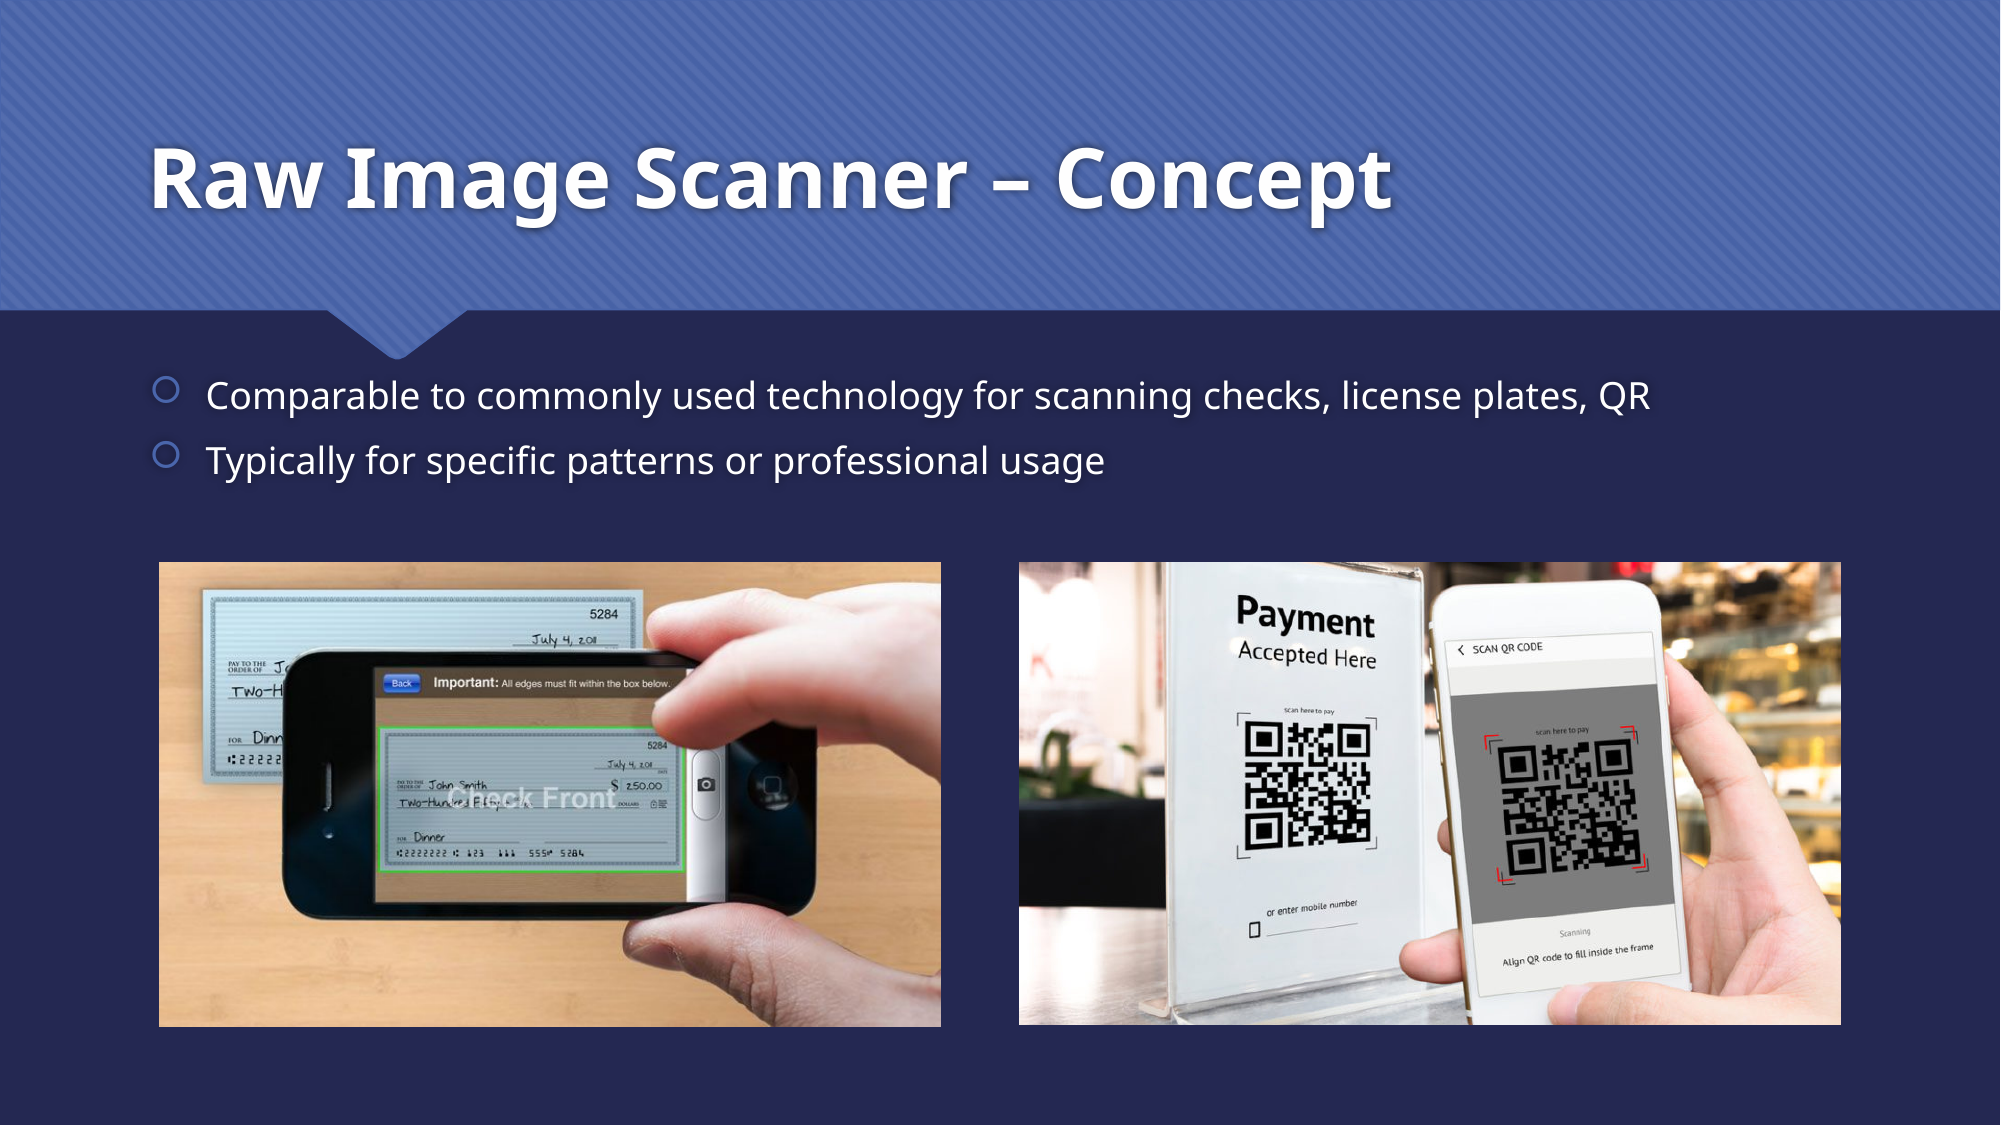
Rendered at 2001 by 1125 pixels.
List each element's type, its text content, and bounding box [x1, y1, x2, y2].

picture [1018, 562, 1841, 1025]
list Comparable to commonly used technology for scanning checks, license plates, QR Typically for specific patterns or professional usage [134, 364, 1866, 1104]
title Raw Image Scanner – Concept [132, 73, 1868, 233]
picture [159, 562, 941, 1028]
